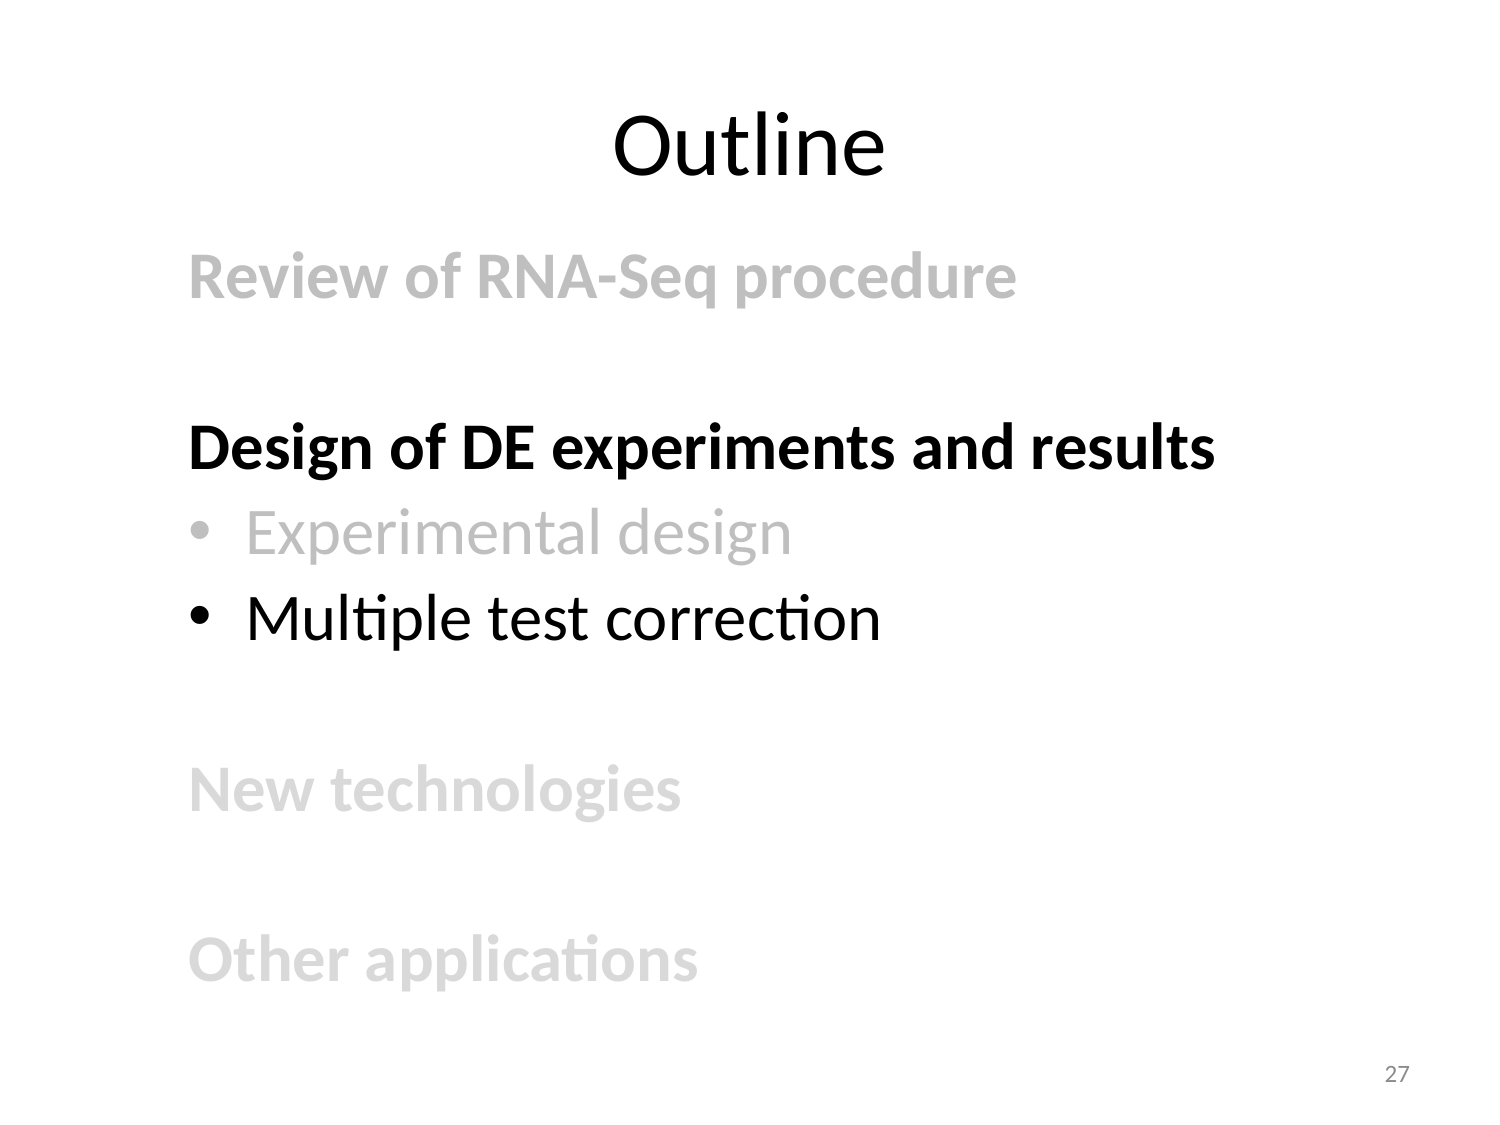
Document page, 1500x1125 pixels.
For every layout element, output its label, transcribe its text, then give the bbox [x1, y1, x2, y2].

slide_number 27 [1074, 1042, 1425, 1103]
list Review of RNA-Seq procedure Design of DE experiments and results Experimental design Multiple test correction New technologies Other applications [173, 233, 1345, 1050]
title Outline [75, 45, 1425, 233]
